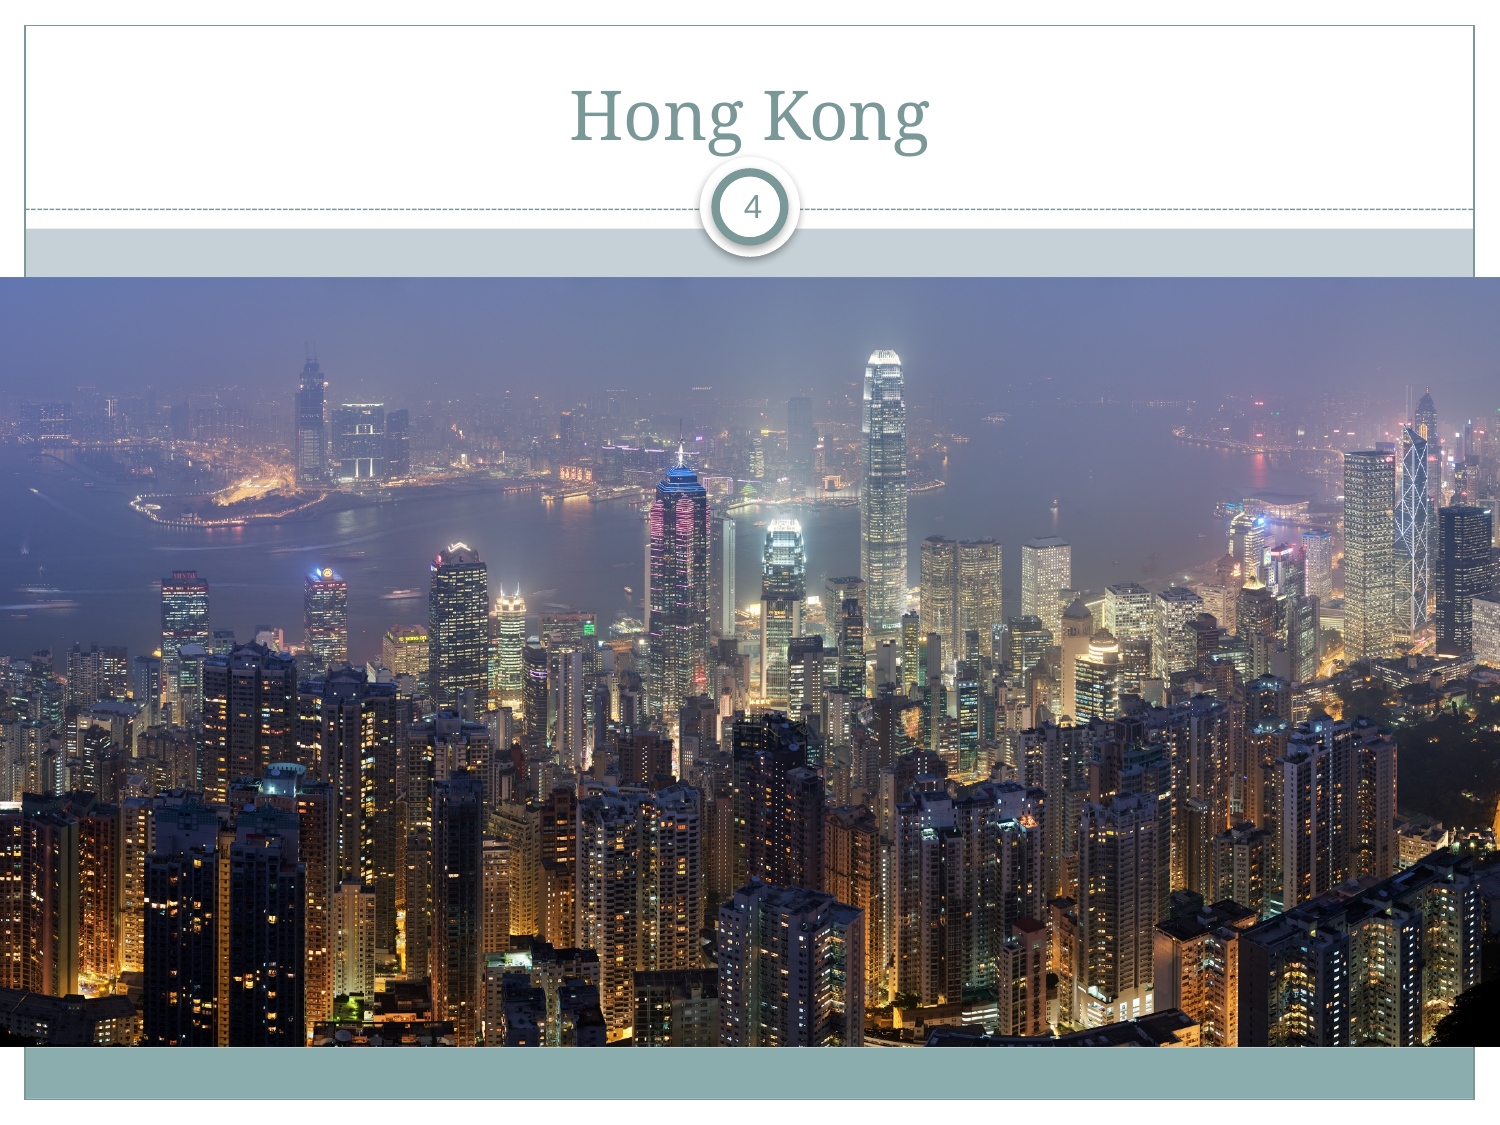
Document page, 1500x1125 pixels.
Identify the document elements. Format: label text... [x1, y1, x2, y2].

picture [0, 277, 1500, 1047]
title Hong Kong [49, 37, 1450, 162]
slide_number 4 [715, 168, 791, 241]
